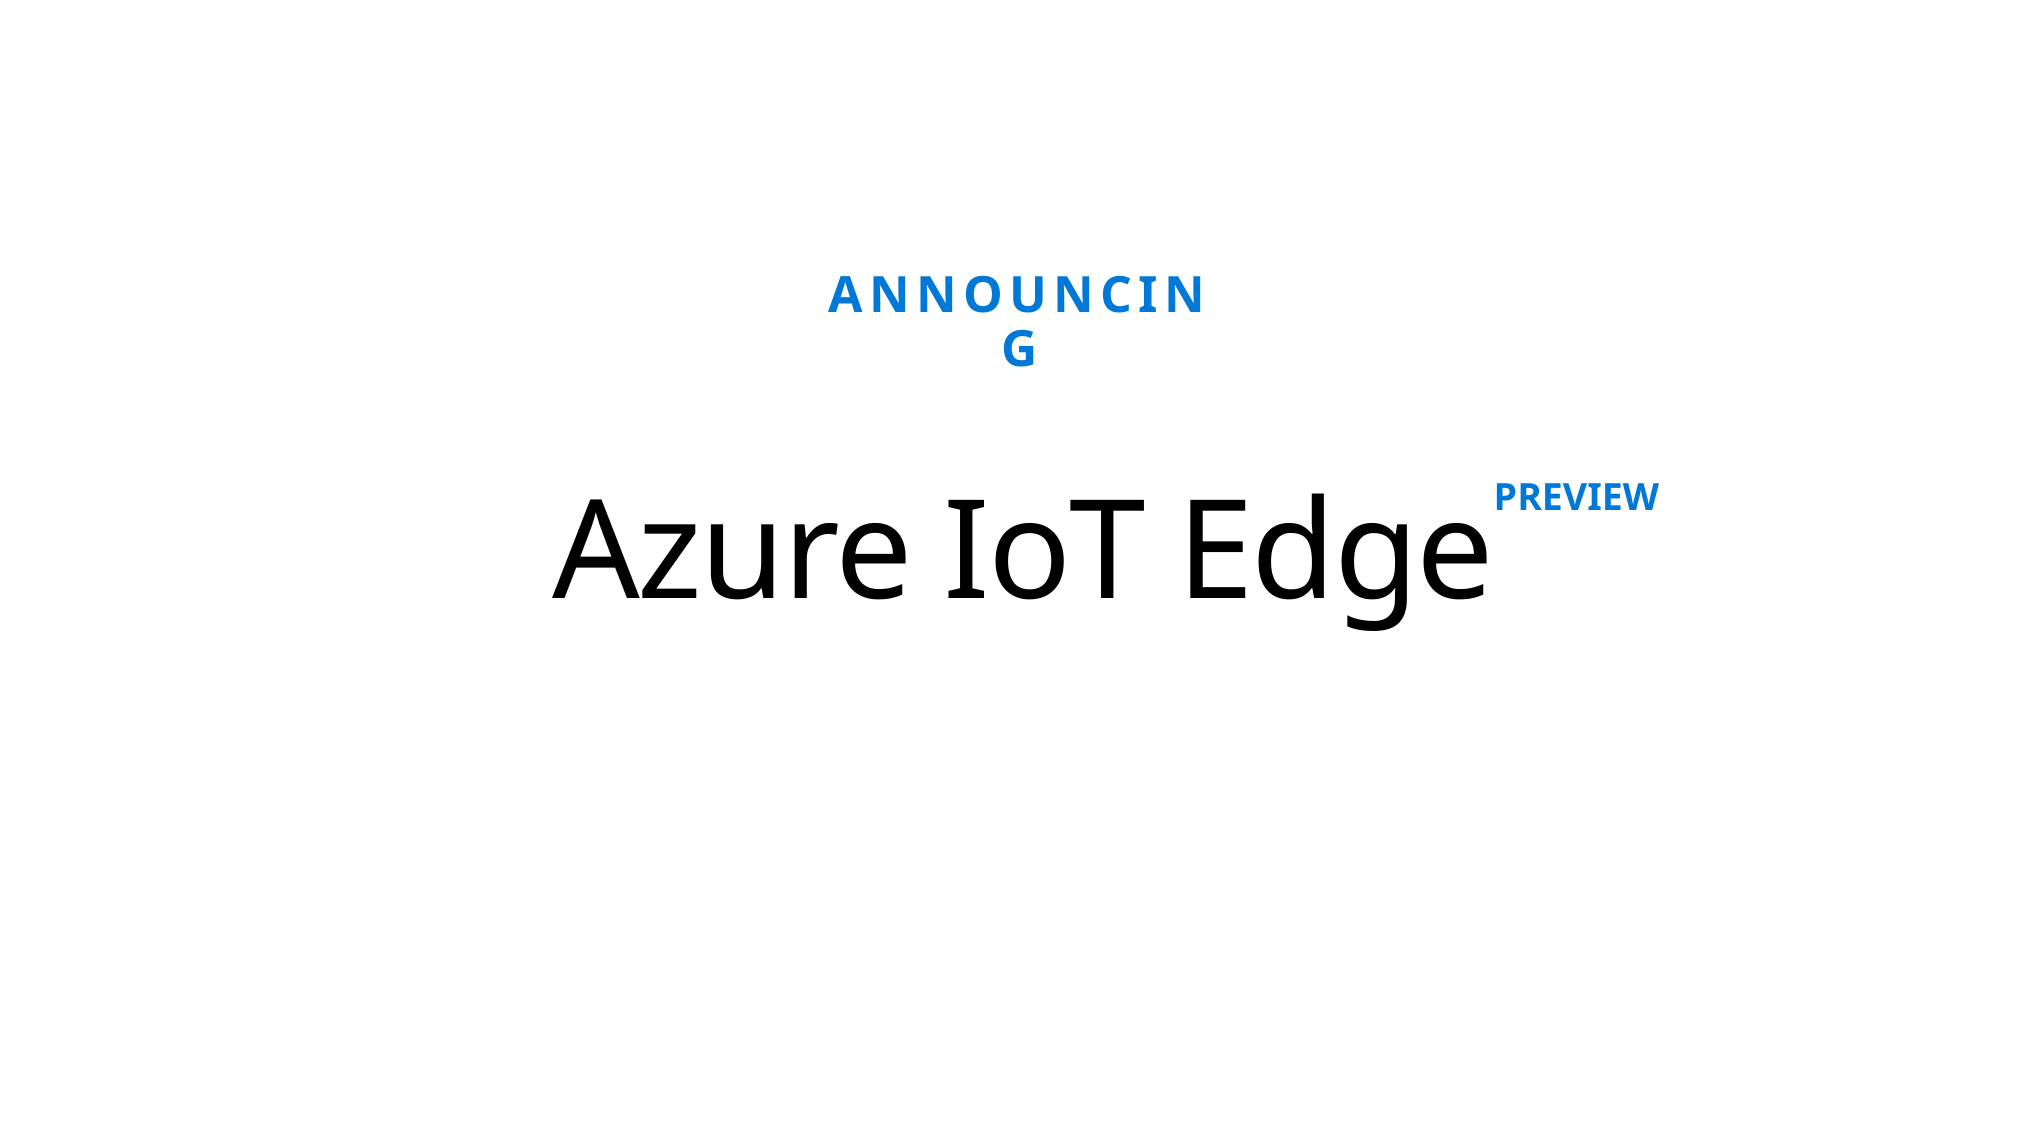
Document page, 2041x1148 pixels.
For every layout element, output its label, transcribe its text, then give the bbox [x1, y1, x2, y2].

text_box ANNOUNCING [782, 245, 1258, 402]
title Azure IoT Edge [308, 465, 1732, 687]
text_box PREVIEW [1478, 465, 1674, 526]
